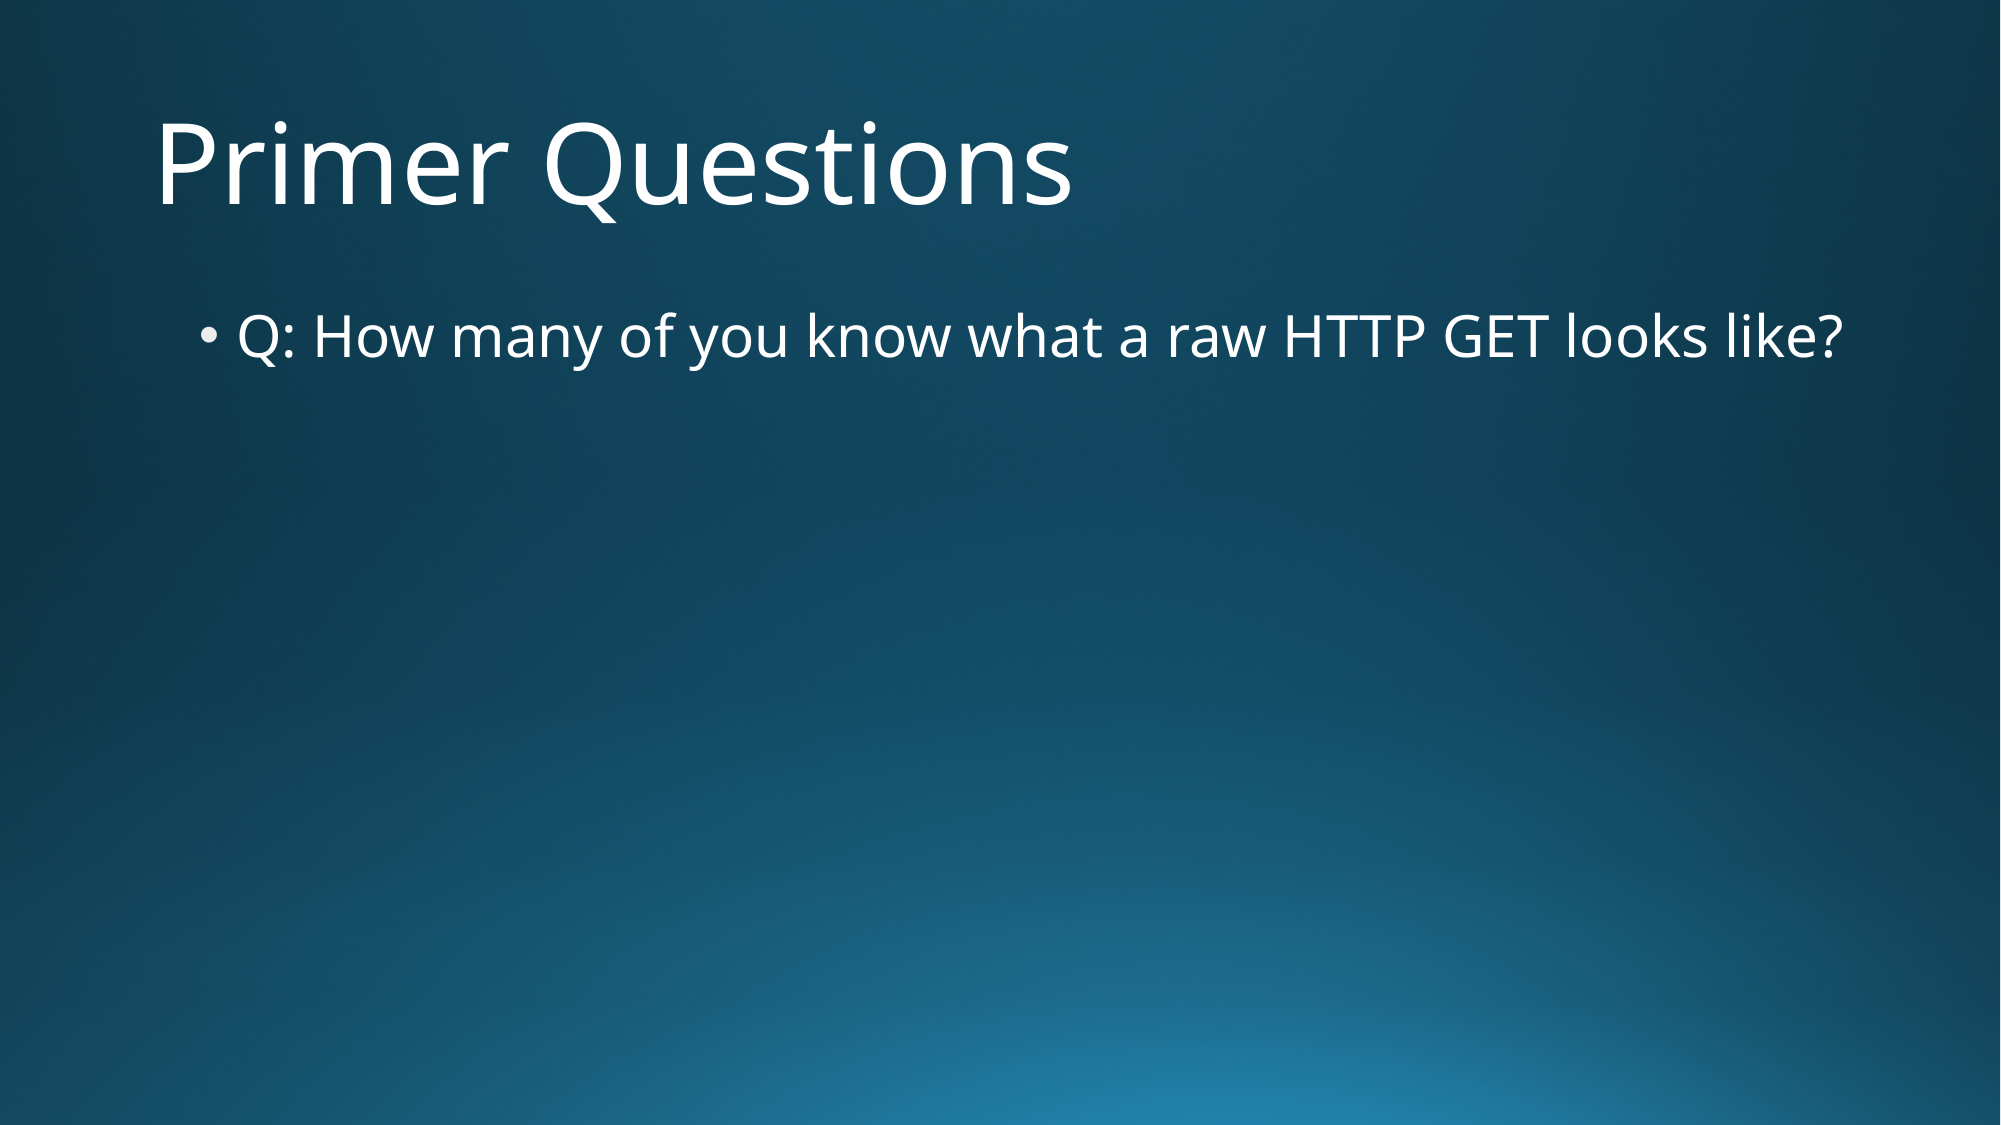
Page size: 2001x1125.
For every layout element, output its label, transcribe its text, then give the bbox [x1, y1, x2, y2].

picture [0, 0, 2001, 1125]
title Primer Questions [137, 59, 1863, 278]
list Q: How many of you know what a raw HTTP GET looks like? [183, 299, 1863, 1014]
